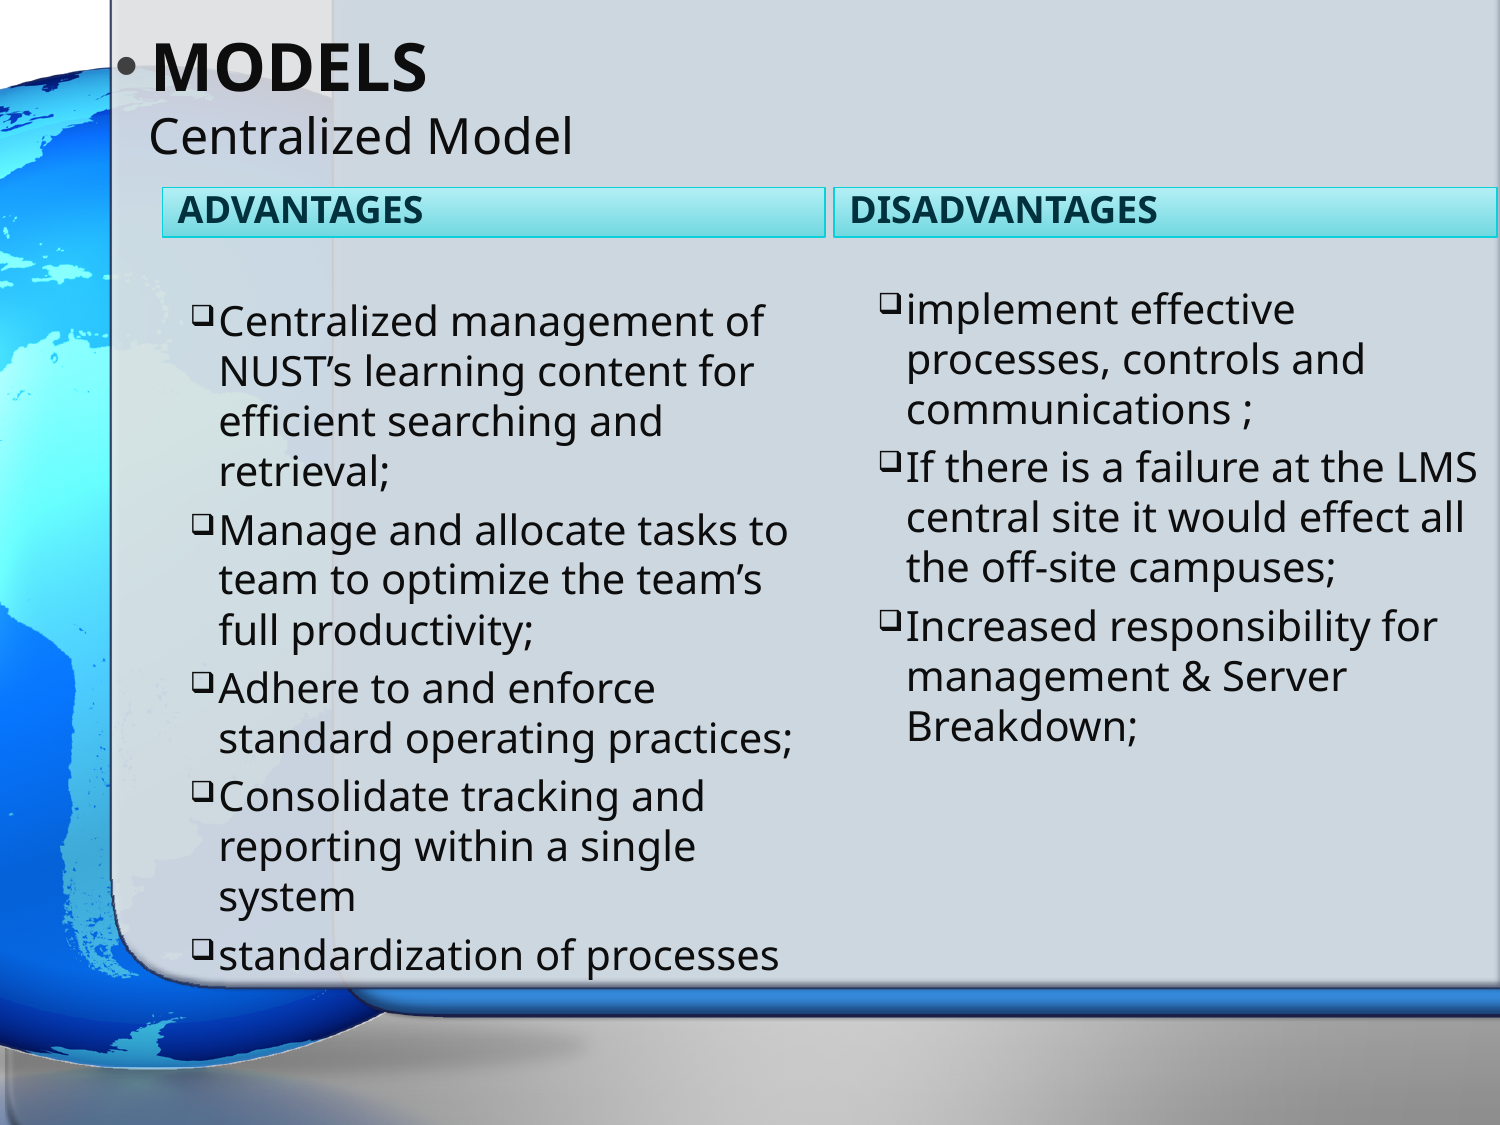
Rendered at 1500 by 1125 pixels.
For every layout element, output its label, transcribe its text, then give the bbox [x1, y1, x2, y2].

list Advantages [162, 187, 826, 238]
picture [0, 0, 1500, 1125]
list implement effective processes, controls and communications ; If there is a failure at the LMS central site it would effect all the off-site campuses; Increased responsibility for management & Server Breakdown; [862, 275, 1500, 943]
title MODELS [99, 12, 1450, 118]
list Centralized Model [133, 97, 1488, 173]
list Disadvantages [833, 187, 1498, 238]
list Centralized management of NUST’s learning content for efficient searching and retrieval; Manage and allocate tasks to team to optimize the team’s full productivity; Adhere to and enforce standard operating practices; Consolidate tracking and reporting within a single system standardization of processes [174, 287, 838, 955]
